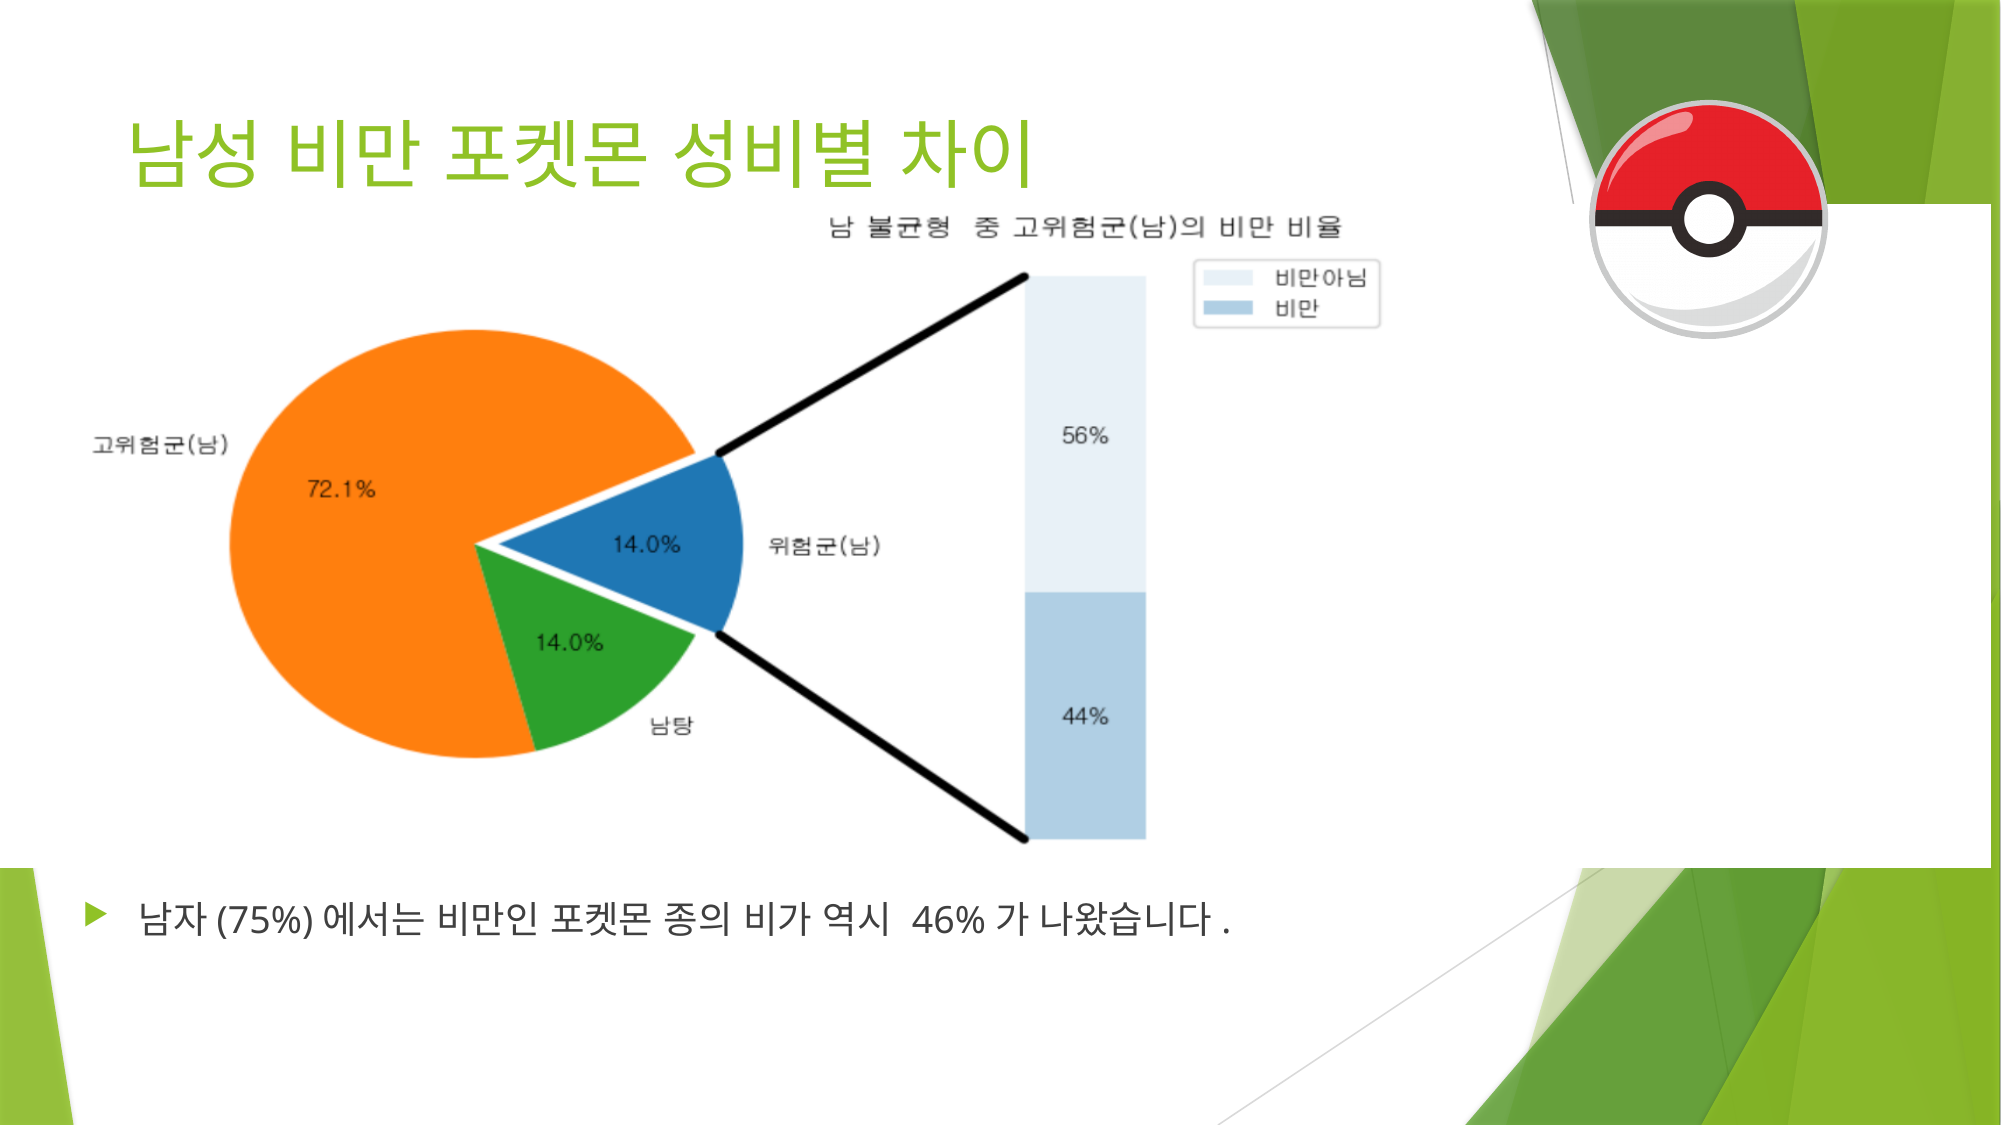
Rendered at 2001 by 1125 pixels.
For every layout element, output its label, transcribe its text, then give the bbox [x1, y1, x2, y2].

picture [1588, 99, 1829, 340]
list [0, 203, 1992, 869]
list 남자(75%)에서는 비만인 포켓몬 종의 비가 역시 46%가 나왔습니다. [67, 888, 1780, 1113]
title 남성 비만 포켓몬 성비별 차이 [111, 99, 1522, 201]
